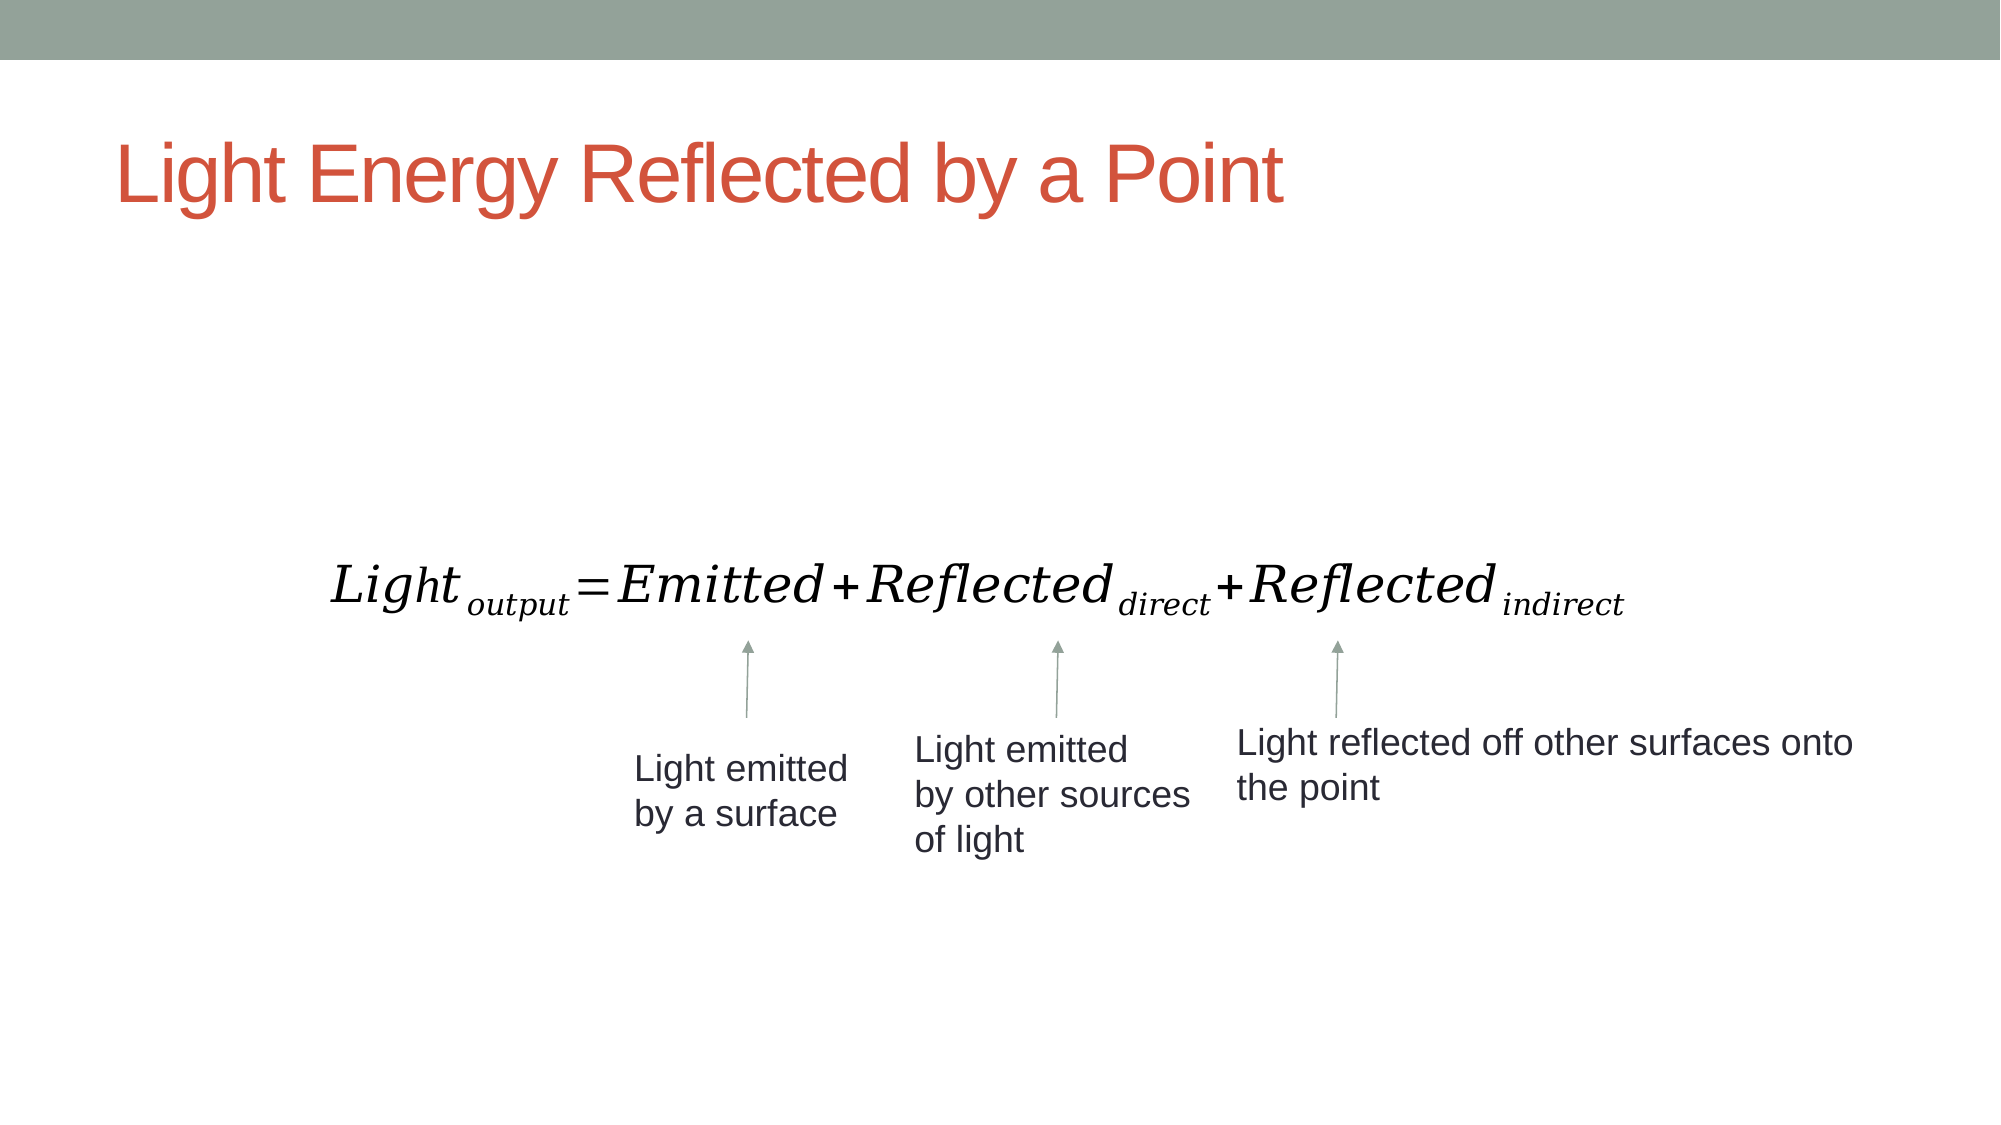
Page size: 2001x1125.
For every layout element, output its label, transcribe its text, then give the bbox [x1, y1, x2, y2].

text_box Light emitted by a surface [619, 736, 874, 841]
title Light Energy Reflected by a Point [99, 87, 1900, 250]
text_box Light reflected off other surfaces onto the point [1221, 710, 1880, 816]
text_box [1335, 640, 1339, 719]
text_box Light emitted by other sources of light [899, 717, 1217, 868]
